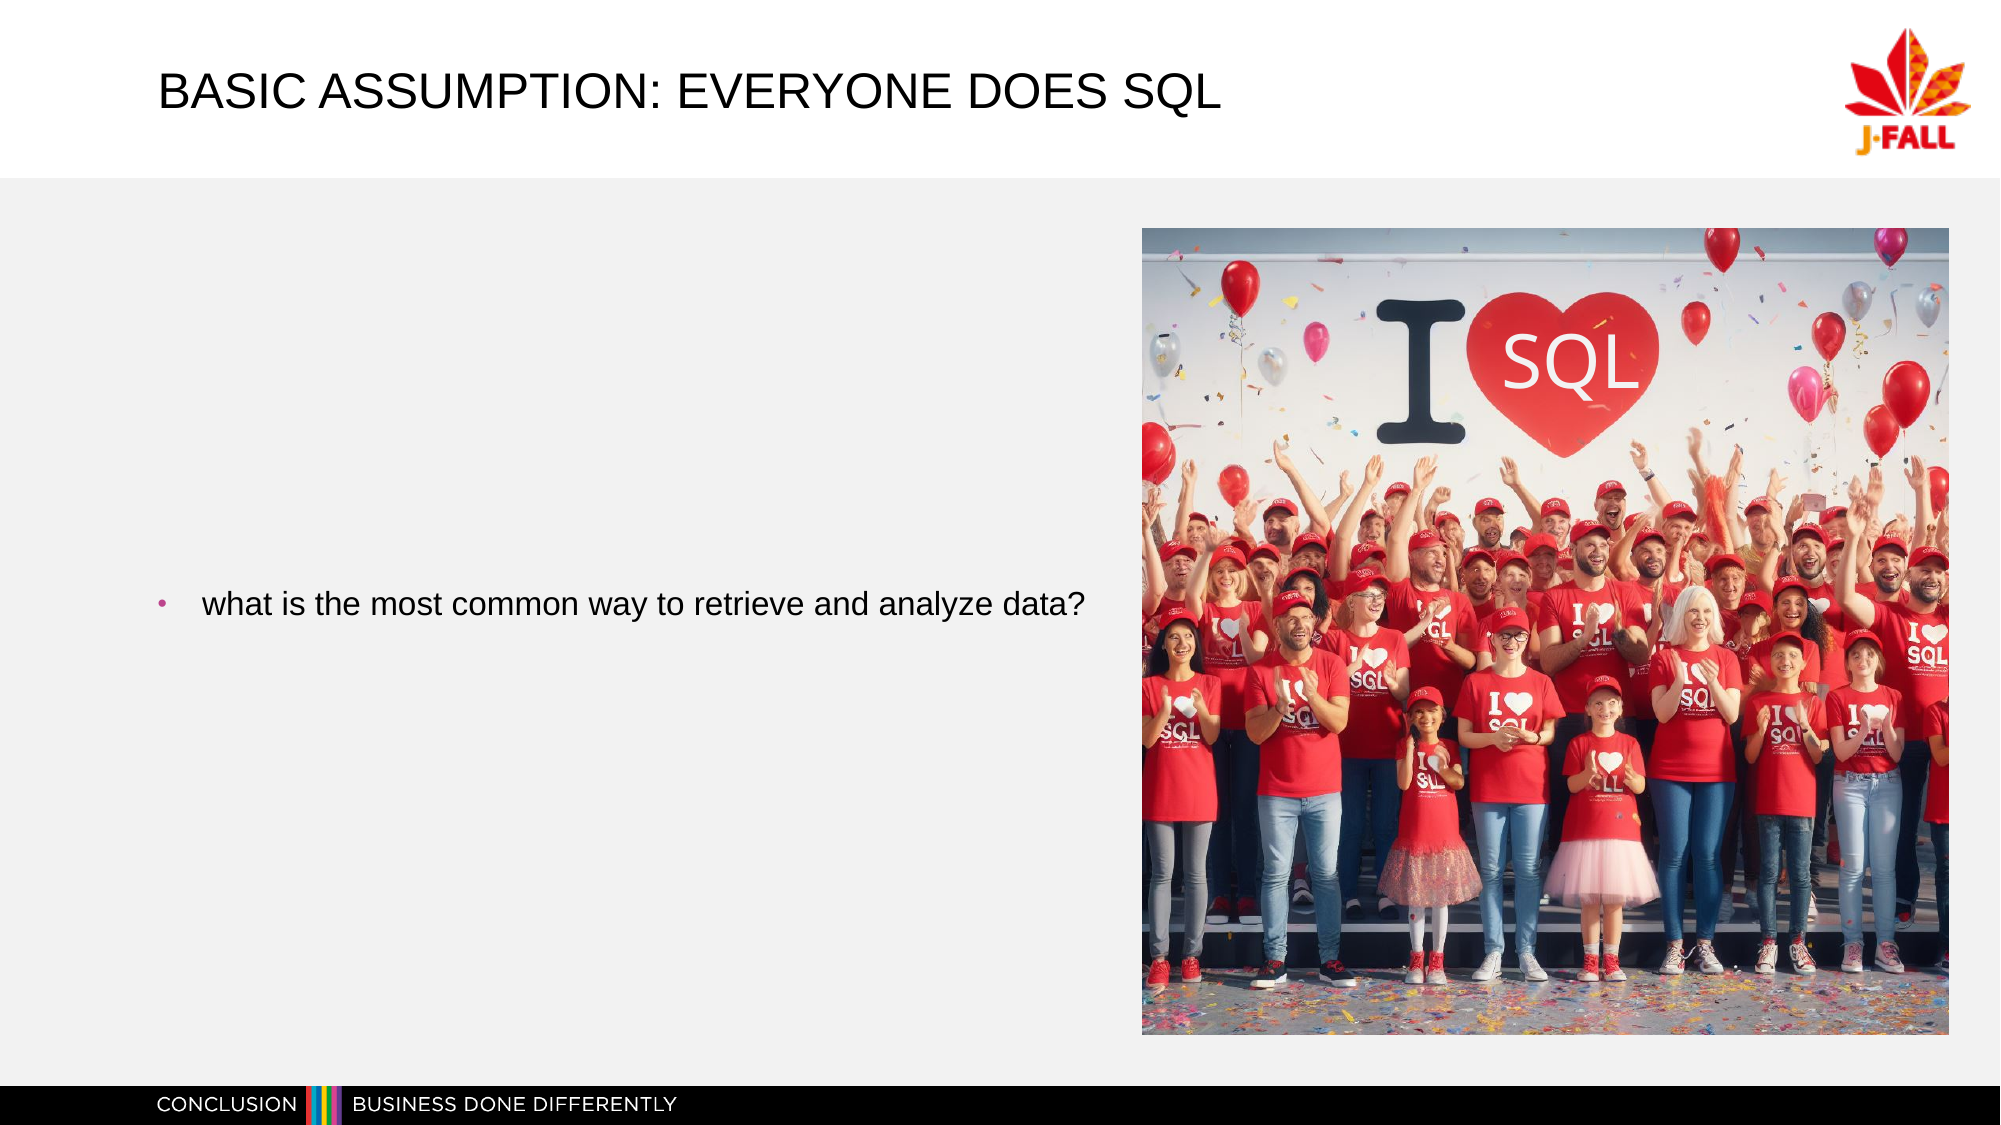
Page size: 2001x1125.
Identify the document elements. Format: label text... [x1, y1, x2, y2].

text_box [1142, 228, 1949, 1035]
title Basic assumption: everyone does SQL [157, 71, 1559, 110]
picture [318, 1086, 2000, 1125]
picture [0, 1086, 315, 1125]
picture [1845, 28, 1971, 157]
list what is the most common way to retrieve and analyze data? [157, 243, 1142, 1020]
